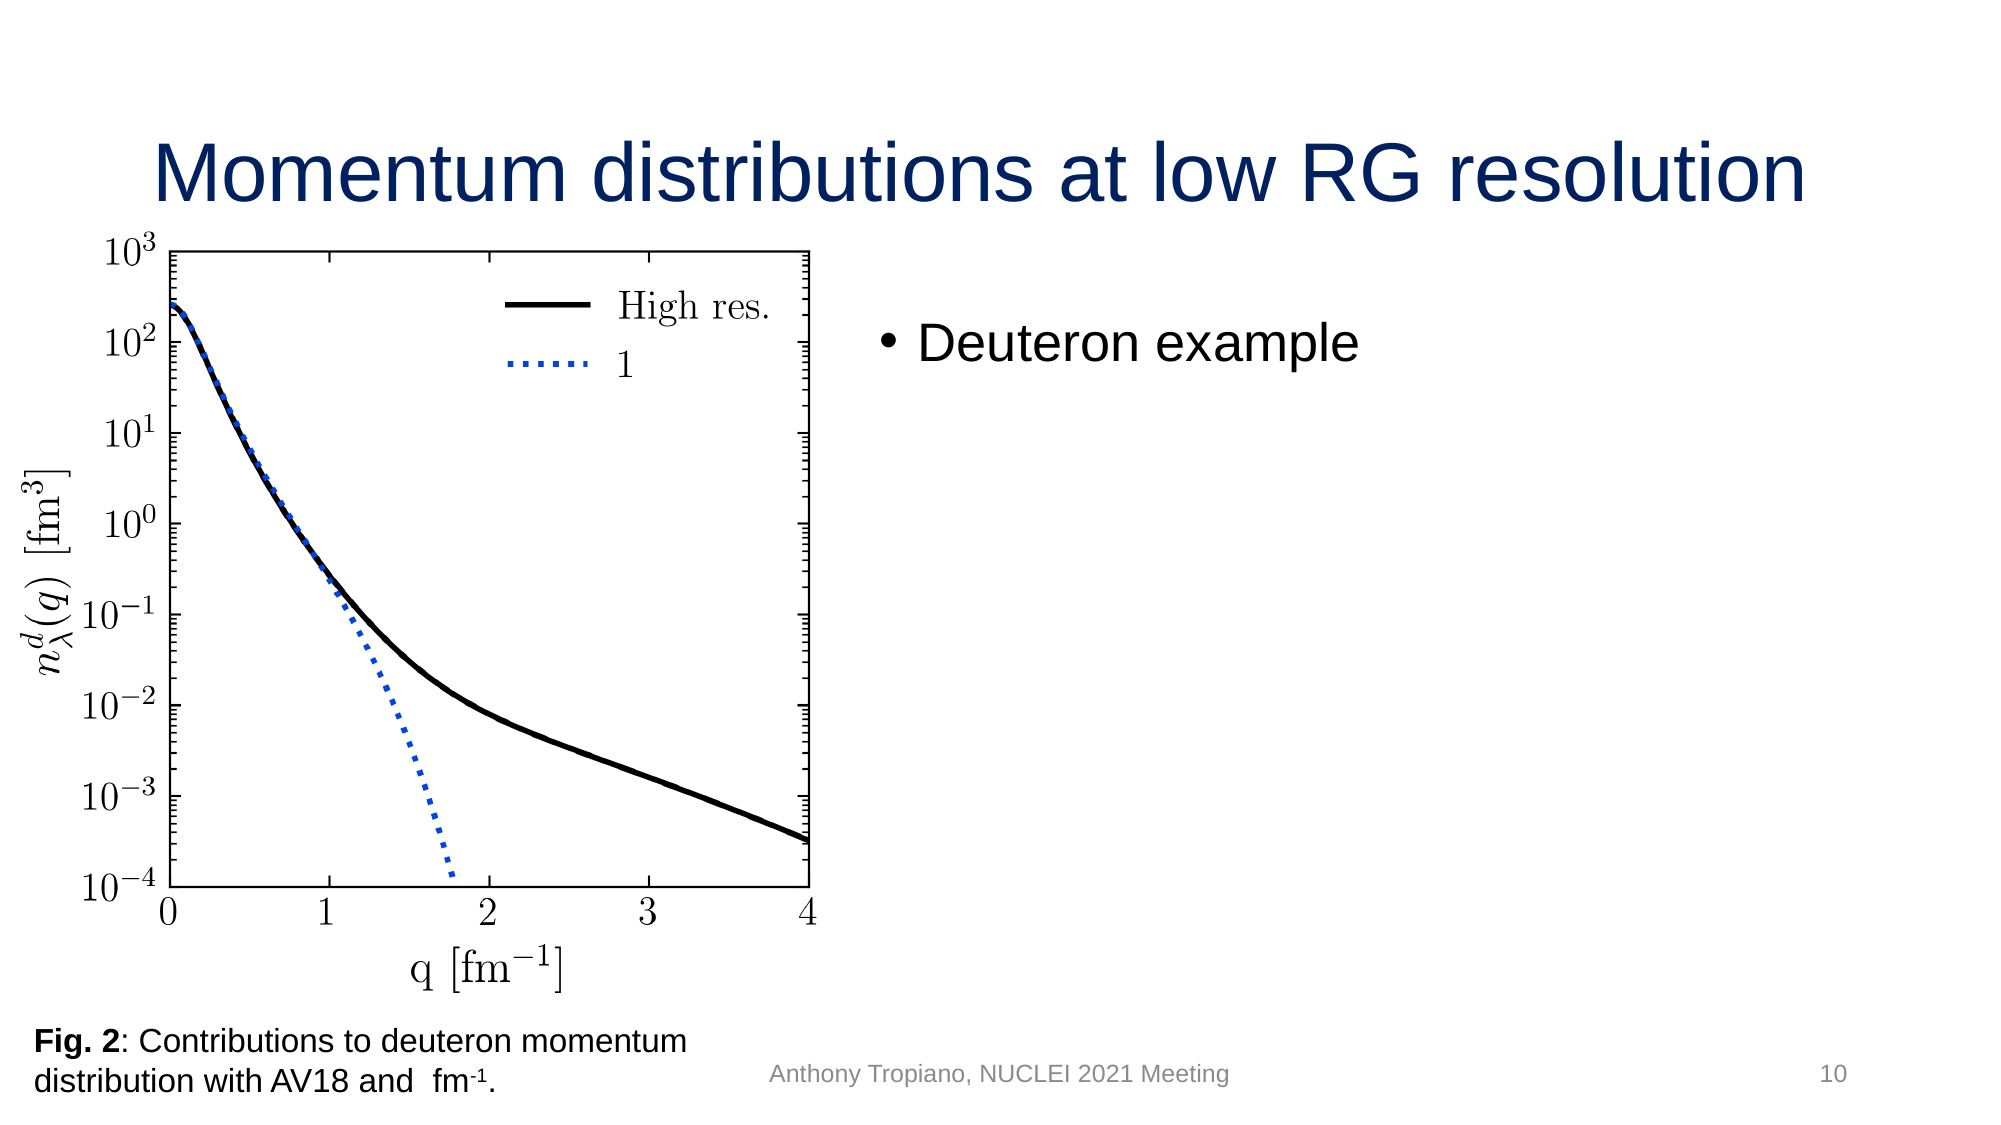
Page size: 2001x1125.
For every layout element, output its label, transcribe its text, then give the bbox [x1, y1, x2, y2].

title Momentum distributions at low RG resolution [137, 59, 1863, 278]
picture [0, 217, 851, 1014]
footer Anthony Tropiano, NUCLEI 2021 Meeting [662, 1042, 1338, 1103]
slide_number 10 [1412, 1042, 1863, 1103]
